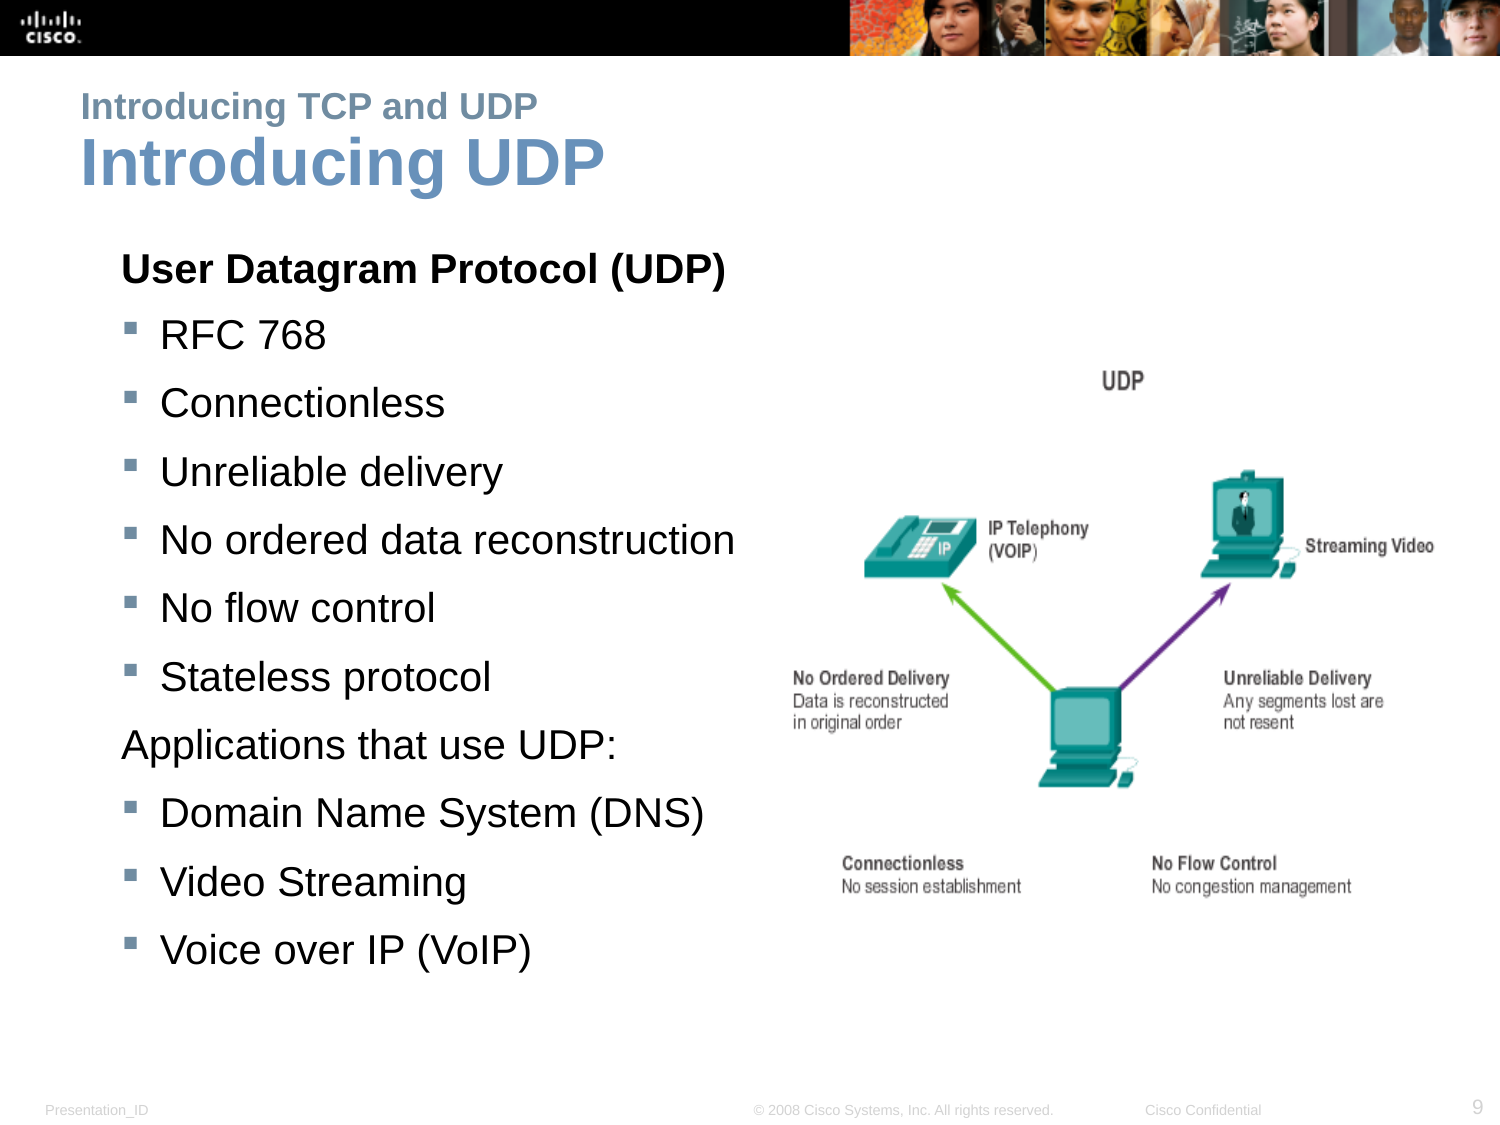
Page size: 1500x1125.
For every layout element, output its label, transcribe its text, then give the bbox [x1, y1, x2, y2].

picture [778, 359, 1453, 970]
list User Datagram Protocol (UDP) RFC 768 Connectionless Unreliable delivery No ordered data reconstruction No flow control Stateless protocol Applications that use UDP: Domain Name System (DNS) Video Streaming Voice over IP (VoIP) [107, 246, 774, 1048]
picture [0, 0, 1500, 56]
title Introducing TCP and UDP Introducing UDP [66, 68, 1404, 207]
